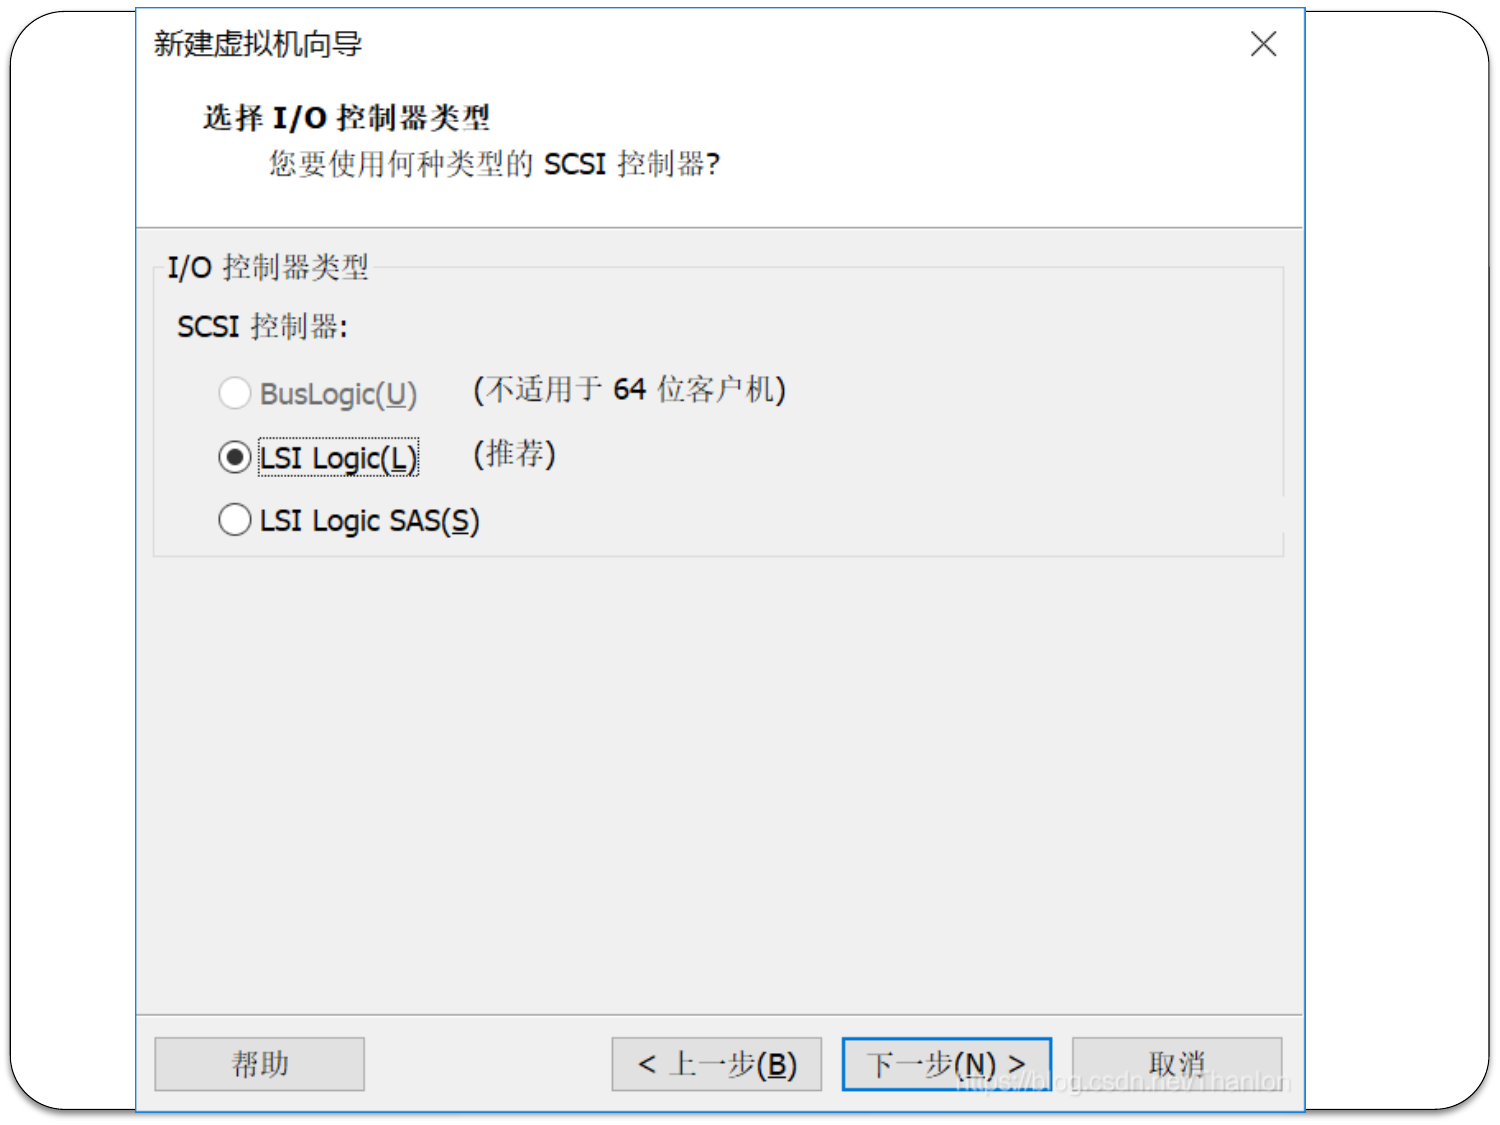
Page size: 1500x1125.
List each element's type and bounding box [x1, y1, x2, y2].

picture [135, 6, 1306, 1113]
